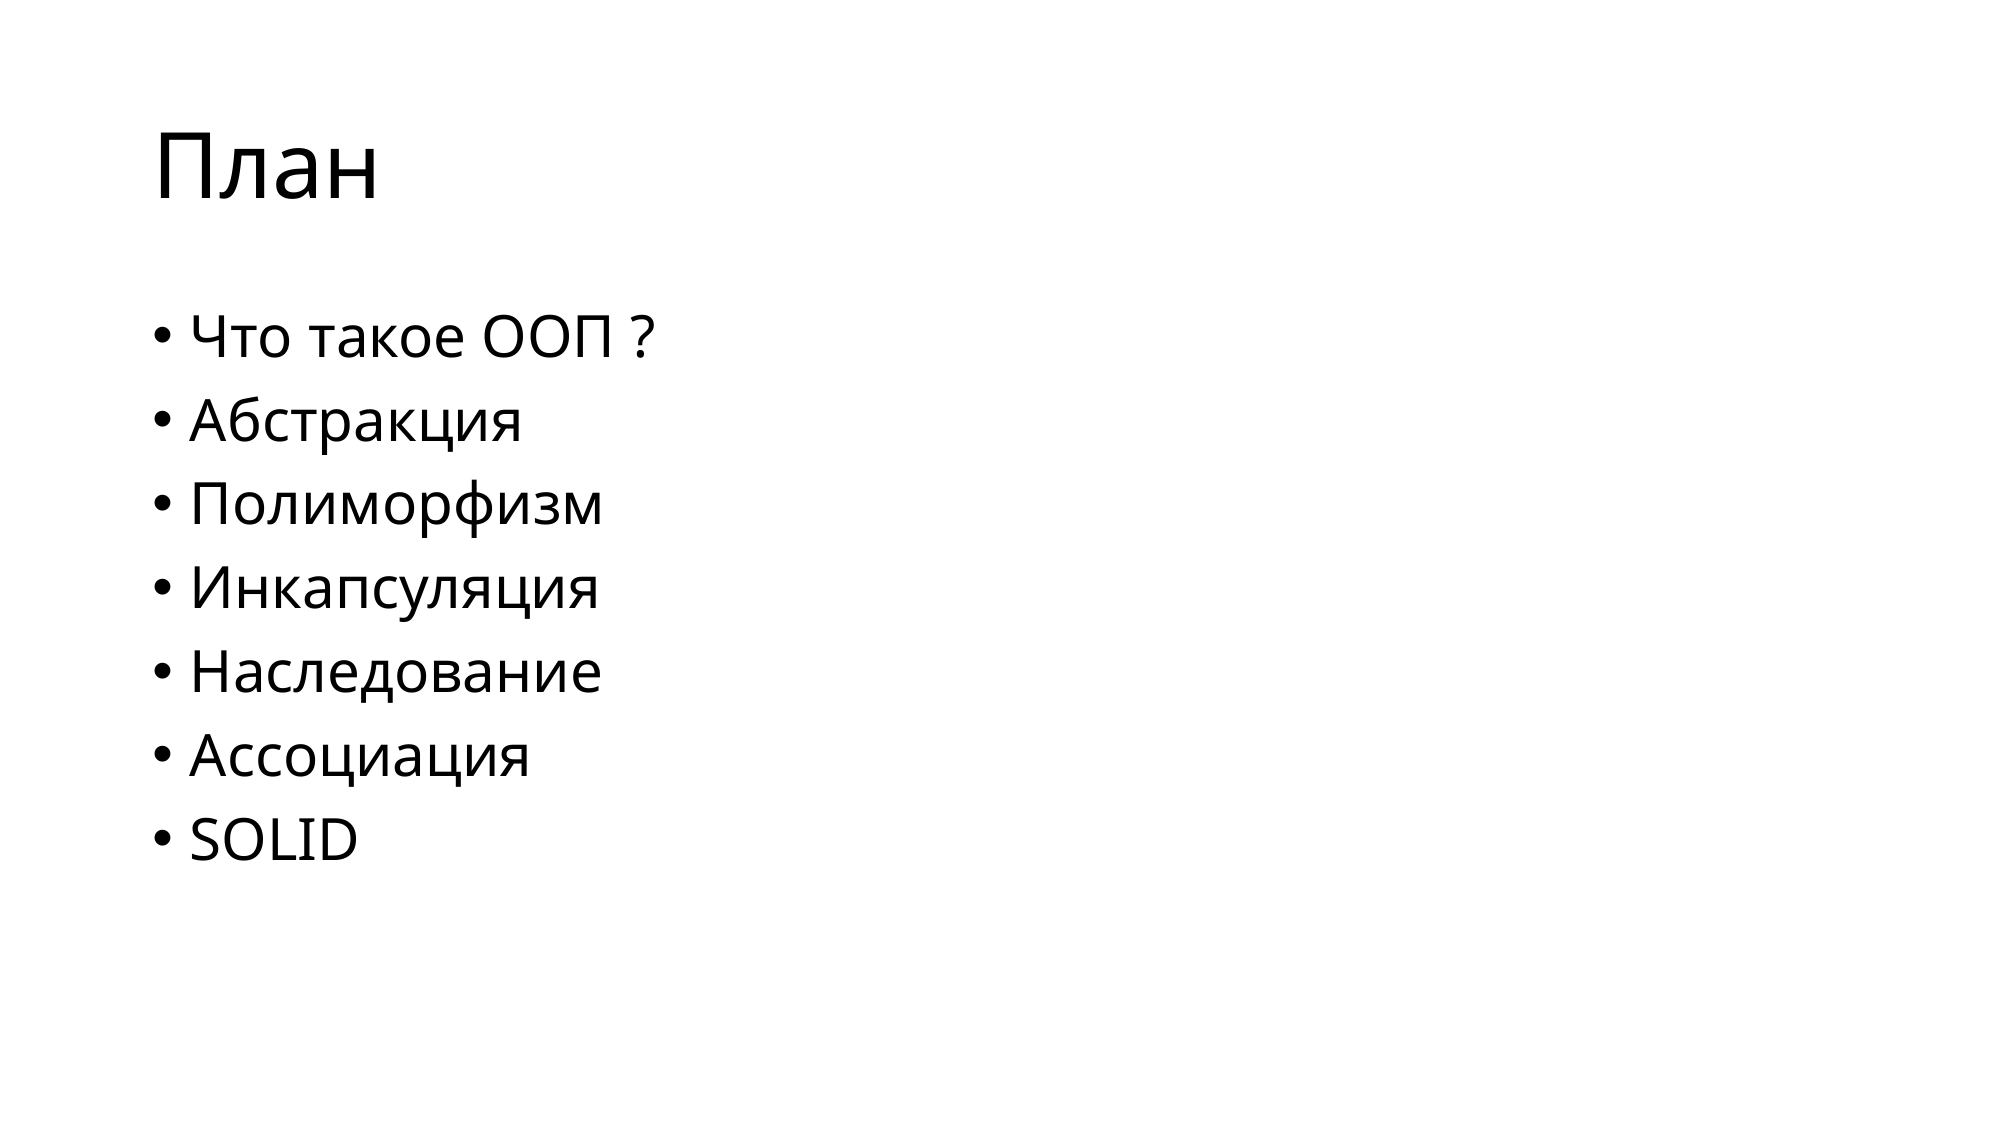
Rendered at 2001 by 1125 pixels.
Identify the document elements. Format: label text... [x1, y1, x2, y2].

list Что такое ООП ? Абстракция Полиморфизм Инкапсуляция Наследование Ассоциация SOLID [137, 299, 1863, 1014]
title План [137, 59, 1863, 278]
